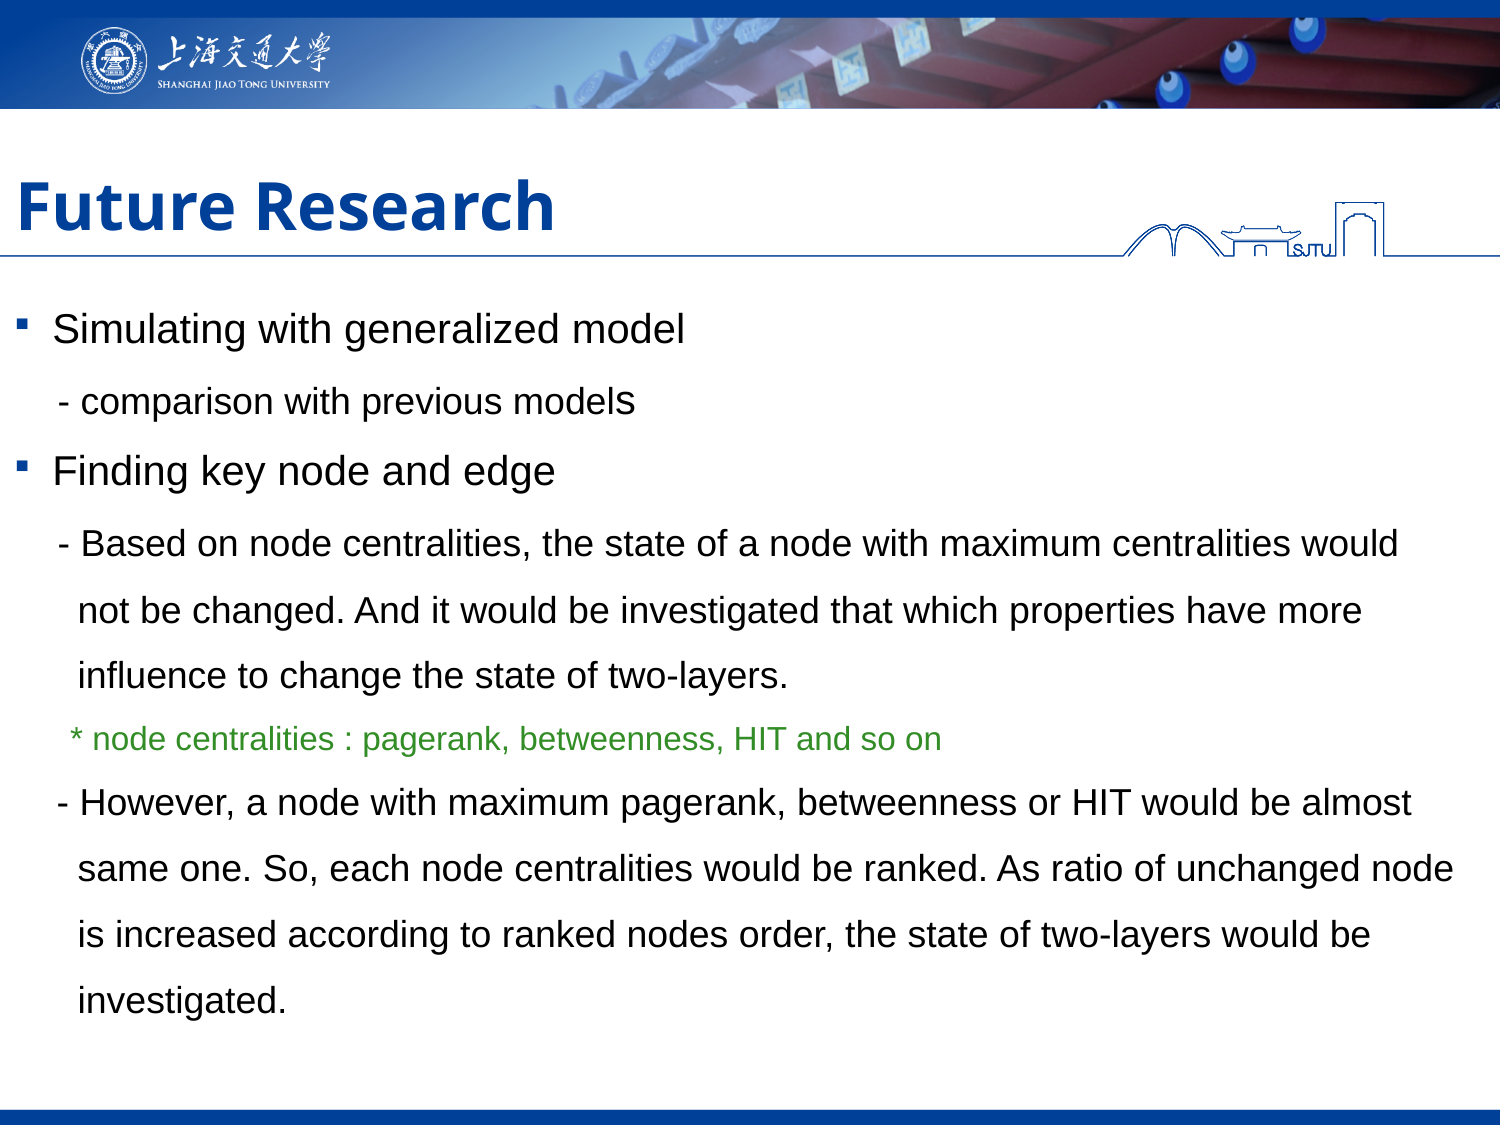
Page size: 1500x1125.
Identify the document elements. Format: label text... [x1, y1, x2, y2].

title Future Research [0, 161, 1374, 257]
picture [0, 18, 1500, 109]
text_box Simulating with generalized model - comparison with previous models Finding key node and edge - Based on node centralities, the state of a node with maximum centralities would not be changed. And it would be investigated that which properties have more influence to change the state of two-layers. * node centralities : pagerank, betweenness, HIT and so on - However, a node with maximum pagerank, betweenness or HIT would be almost same one. So, each node centralities would be ranked. As ratio of unchanged node is increased according to ranked nodes order, the state of two-layers would be investigated. [0, 294, 1500, 1028]
